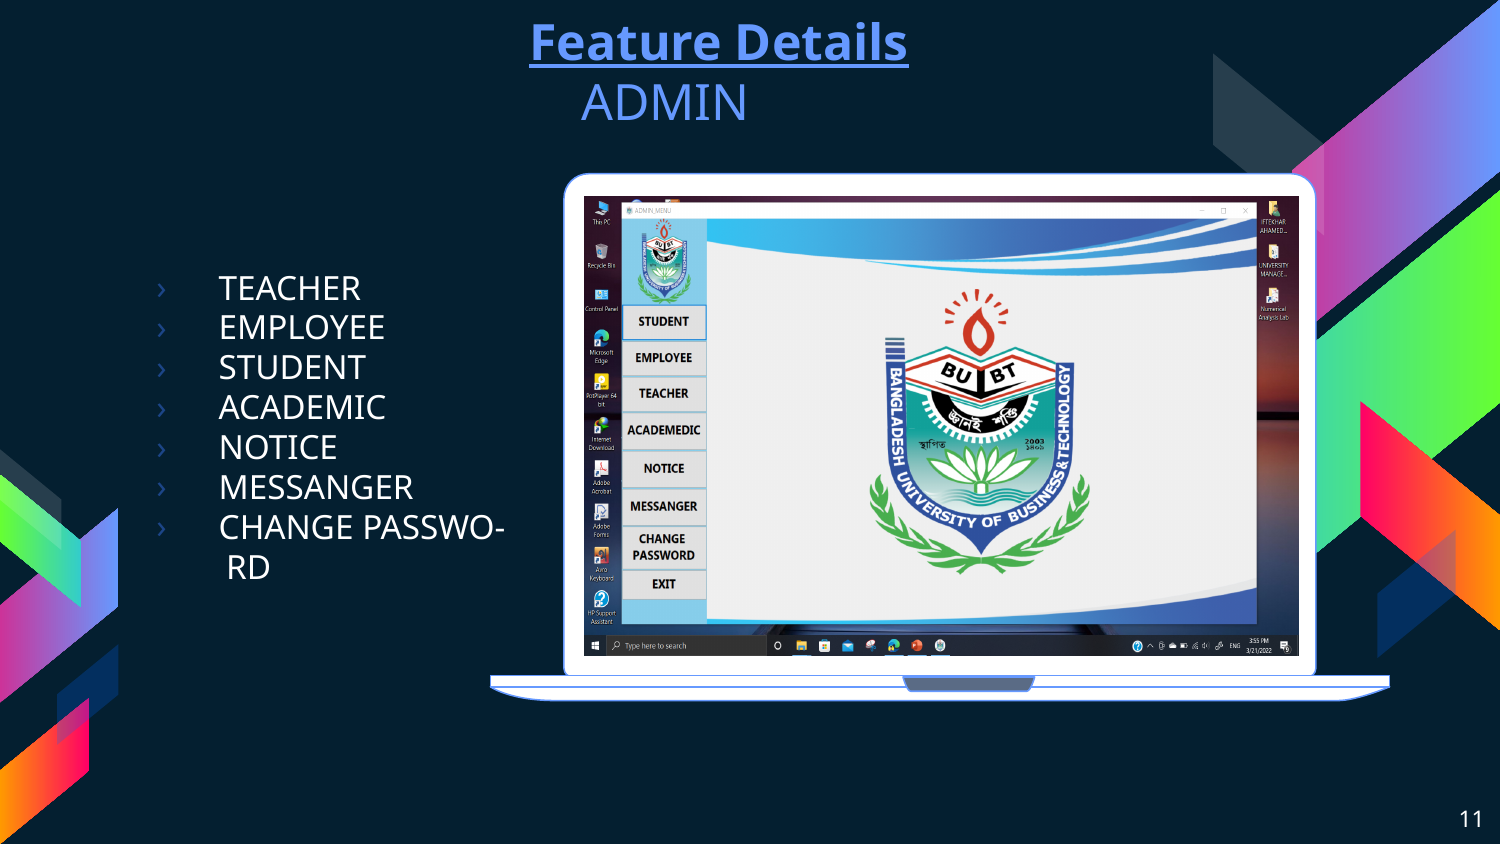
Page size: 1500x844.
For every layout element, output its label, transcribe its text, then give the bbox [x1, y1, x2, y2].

text_box TEACHER EMPLOYEE STUDENT ACADEMIC NOTICE MESSANGER CHANGE PASSWO- RD [128, 251, 486, 706]
picture [584, 196, 1300, 657]
text_box Feature Details ADMIN [176, 41, 1241, 146]
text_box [490, 173, 1390, 701]
text_box 11 [1403, 789, 1500, 844]
